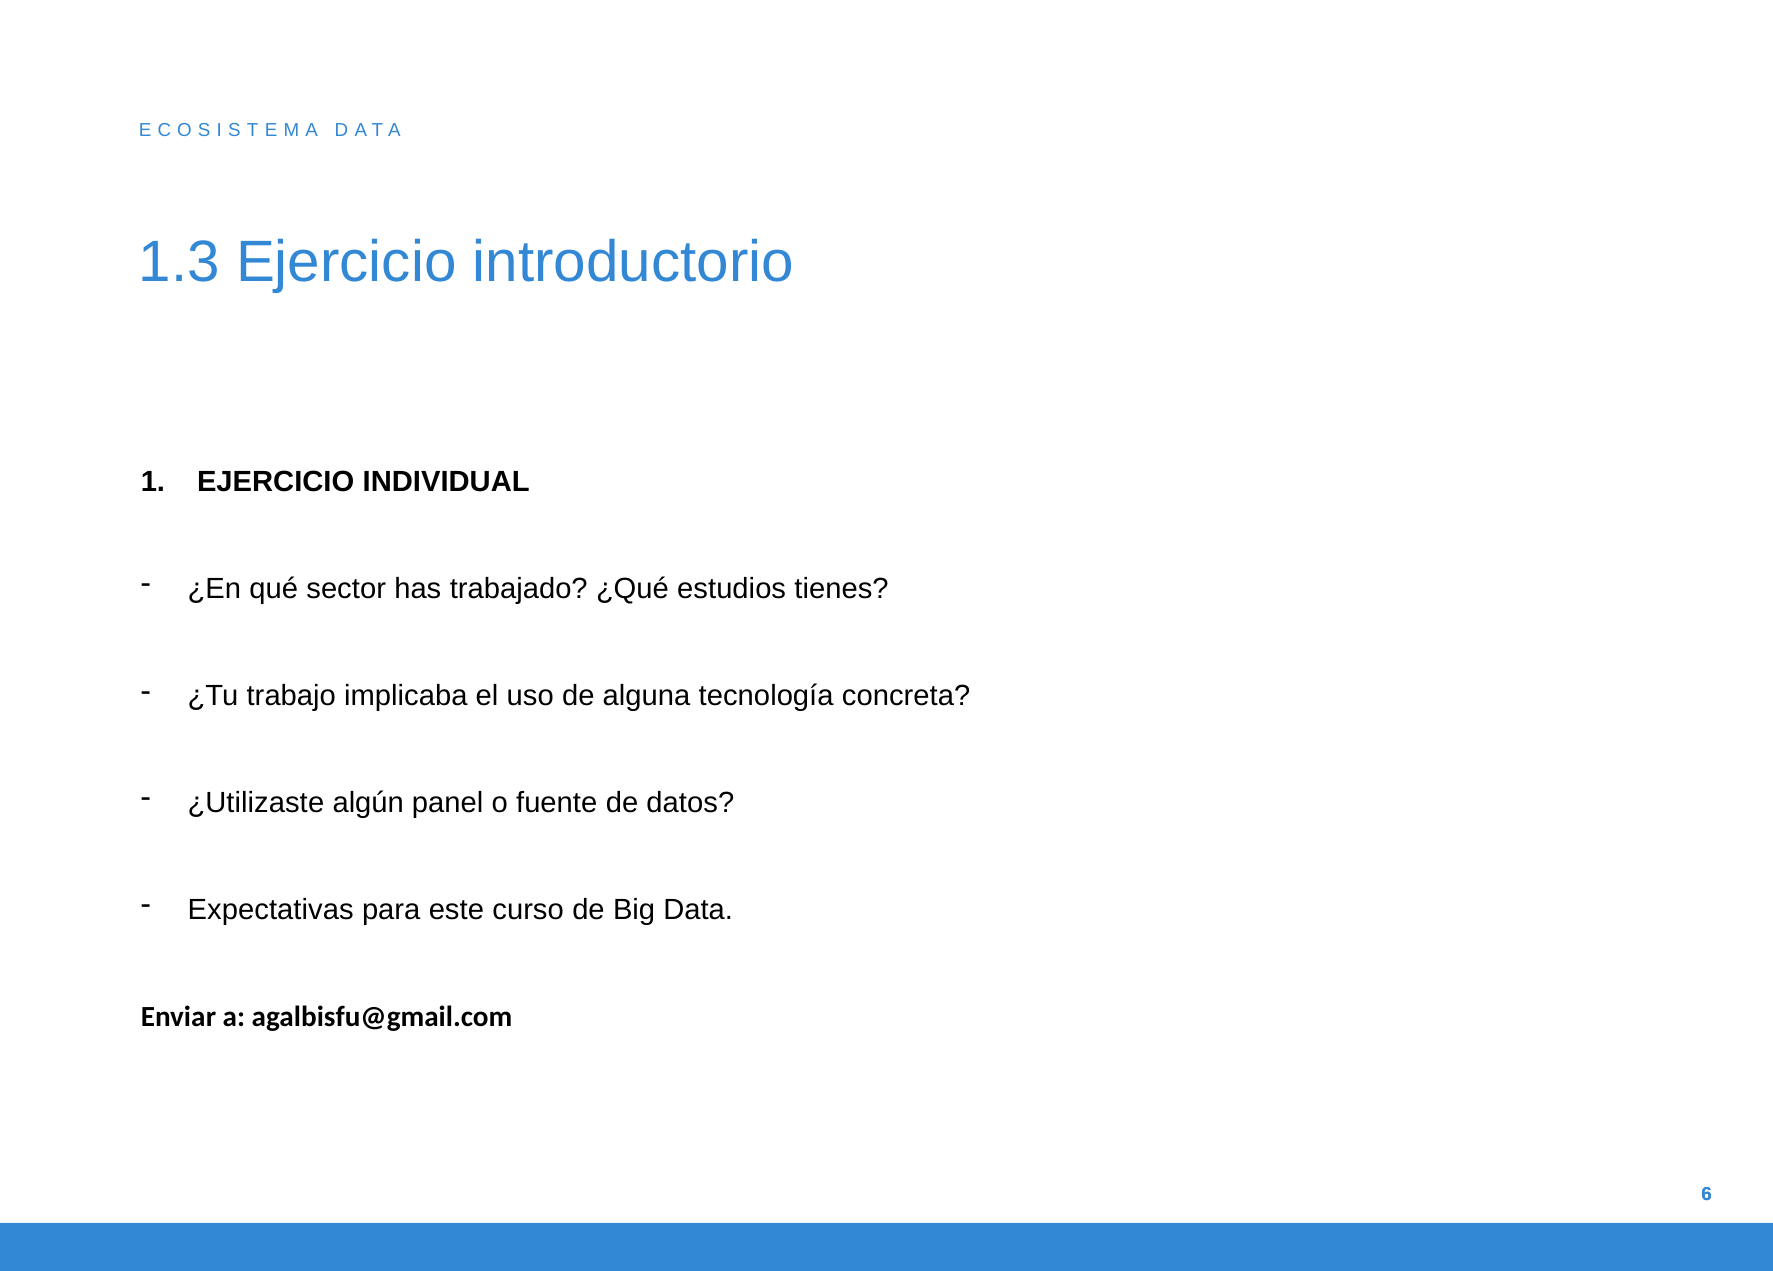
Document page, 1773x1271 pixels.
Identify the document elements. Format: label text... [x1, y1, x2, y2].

list ECOSISTEMA DATA [123, 109, 899, 156]
title 1.3 Ejercicio introductorio [123, 215, 887, 287]
list EJERCICIO INDIVIDUAL ¿En qué sector has trabajado? ¿Qué estudios tienes? ¿Tu trabajo implicaba el uso de alguna tecnología concreta? ¿Utilizaste algún panel o fuente de datos? Expectativas para este curso de Big Data. Enviar a: agalbisfu@gmail.com [123, 385, 1062, 1000]
text_box 6 [1686, 1162, 1756, 1223]
